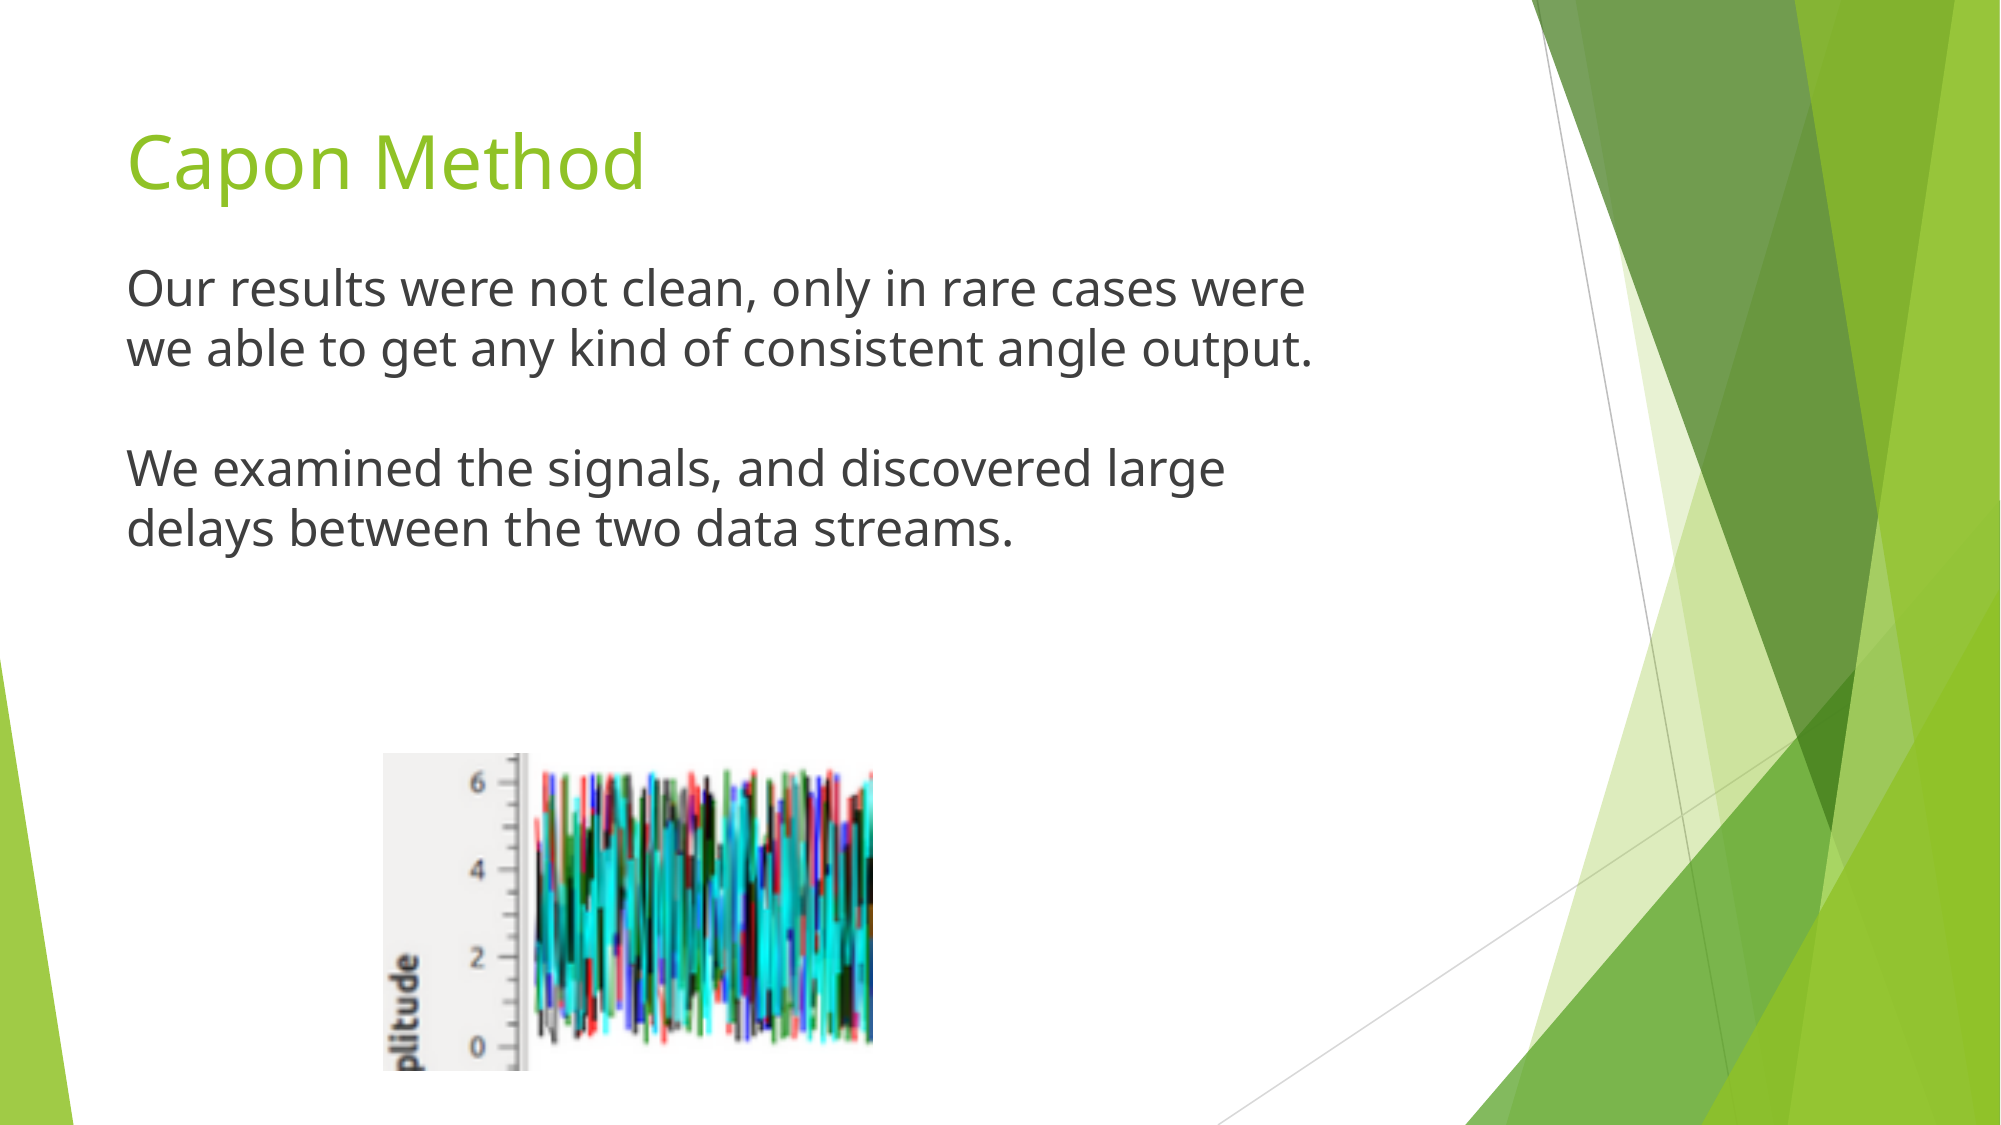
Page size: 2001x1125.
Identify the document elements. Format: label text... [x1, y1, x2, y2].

title Capon Method [111, 99, 1522, 317]
picture [383, 753, 873, 1072]
list Our results were not clean, only in rare cases were we able to get any kind of consistent angle output. We examined the signals, and discovered large delays between the two data streams. [111, 241, 1400, 837]
